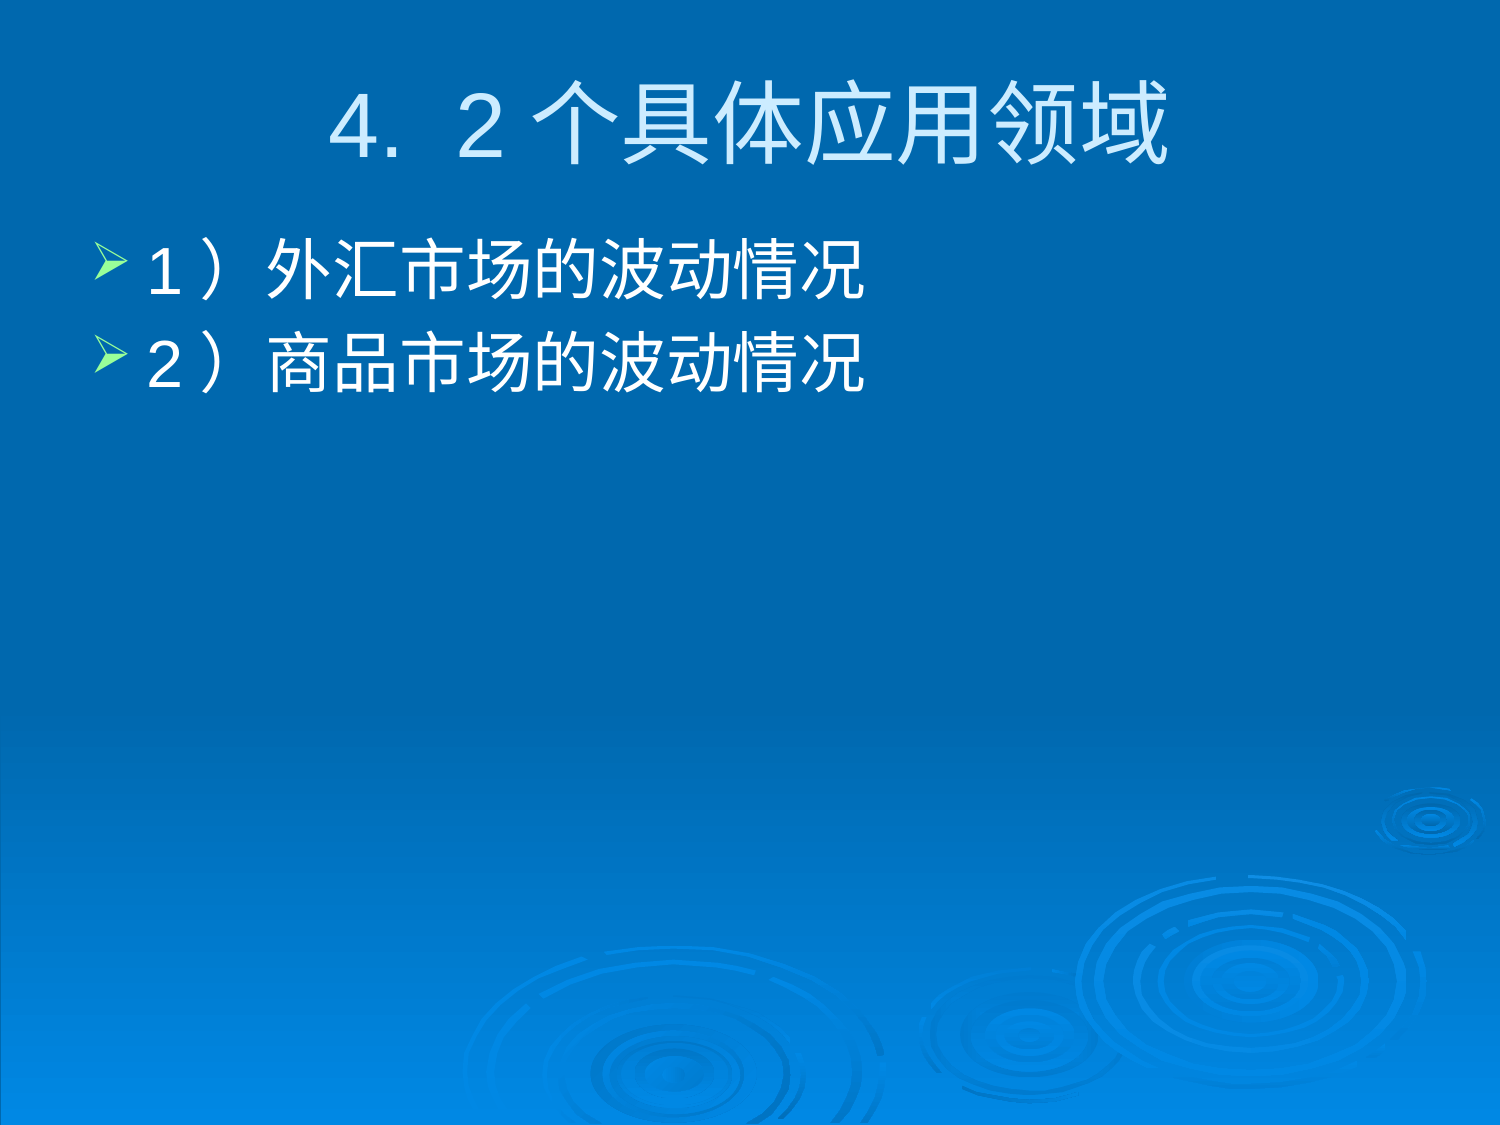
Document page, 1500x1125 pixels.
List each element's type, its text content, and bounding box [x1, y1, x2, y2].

title 4. 2个具体应用领域 [74, 45, 1426, 197]
list 1）外汇市场的波动情况 2）商品市场的波动情况 [74, 219, 1426, 1006]
